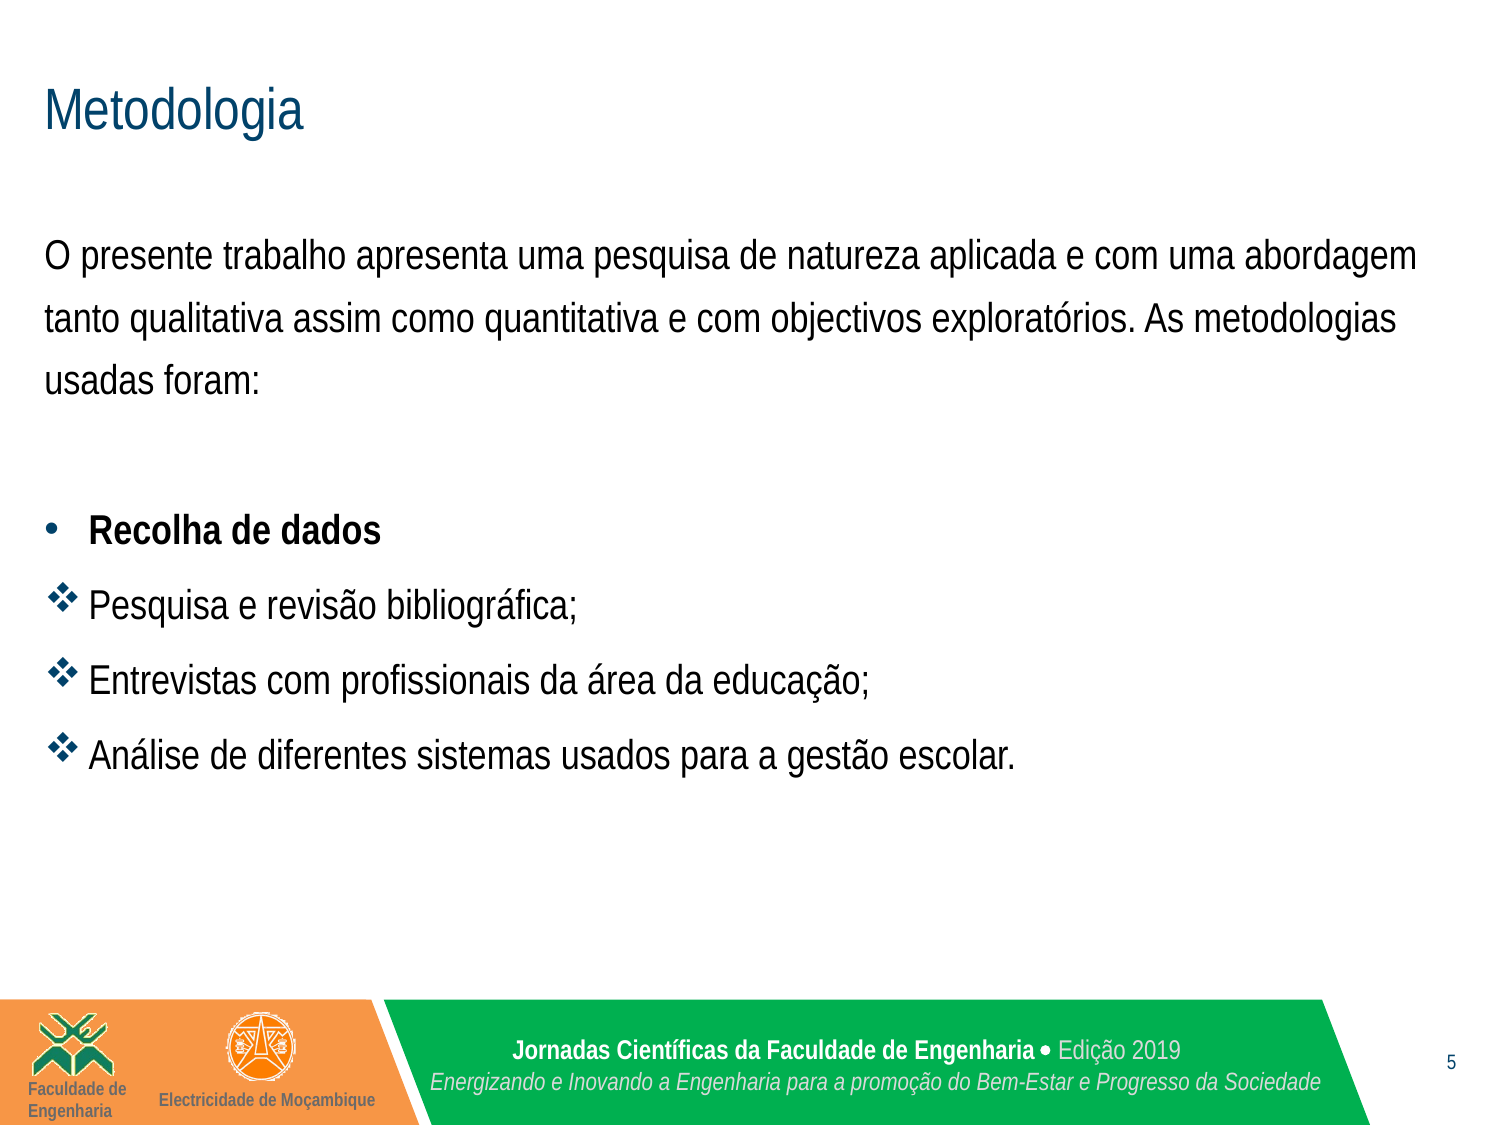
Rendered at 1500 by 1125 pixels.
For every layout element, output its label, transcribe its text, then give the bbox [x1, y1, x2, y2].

slide_number 5 [1317, 1001, 1472, 1120]
list O presente trabalho apresenta uma pesquisa de natureza aplicada e com uma abordagem tanto qualitativa assim como quantitativa e com objectivos exploratórios. As metodologias usadas foram: Recolha de dados Pesquisa e revisão bibliográfica; Entrevistas com profissionais da área da educação; Análise de diferentes sistemas usados para a gestão escolar. [29, 208, 1471, 976]
title Metodologia [29, 31, 1471, 183]
picture [28, 1005, 118, 1076]
picture [223, 1012, 300, 1082]
